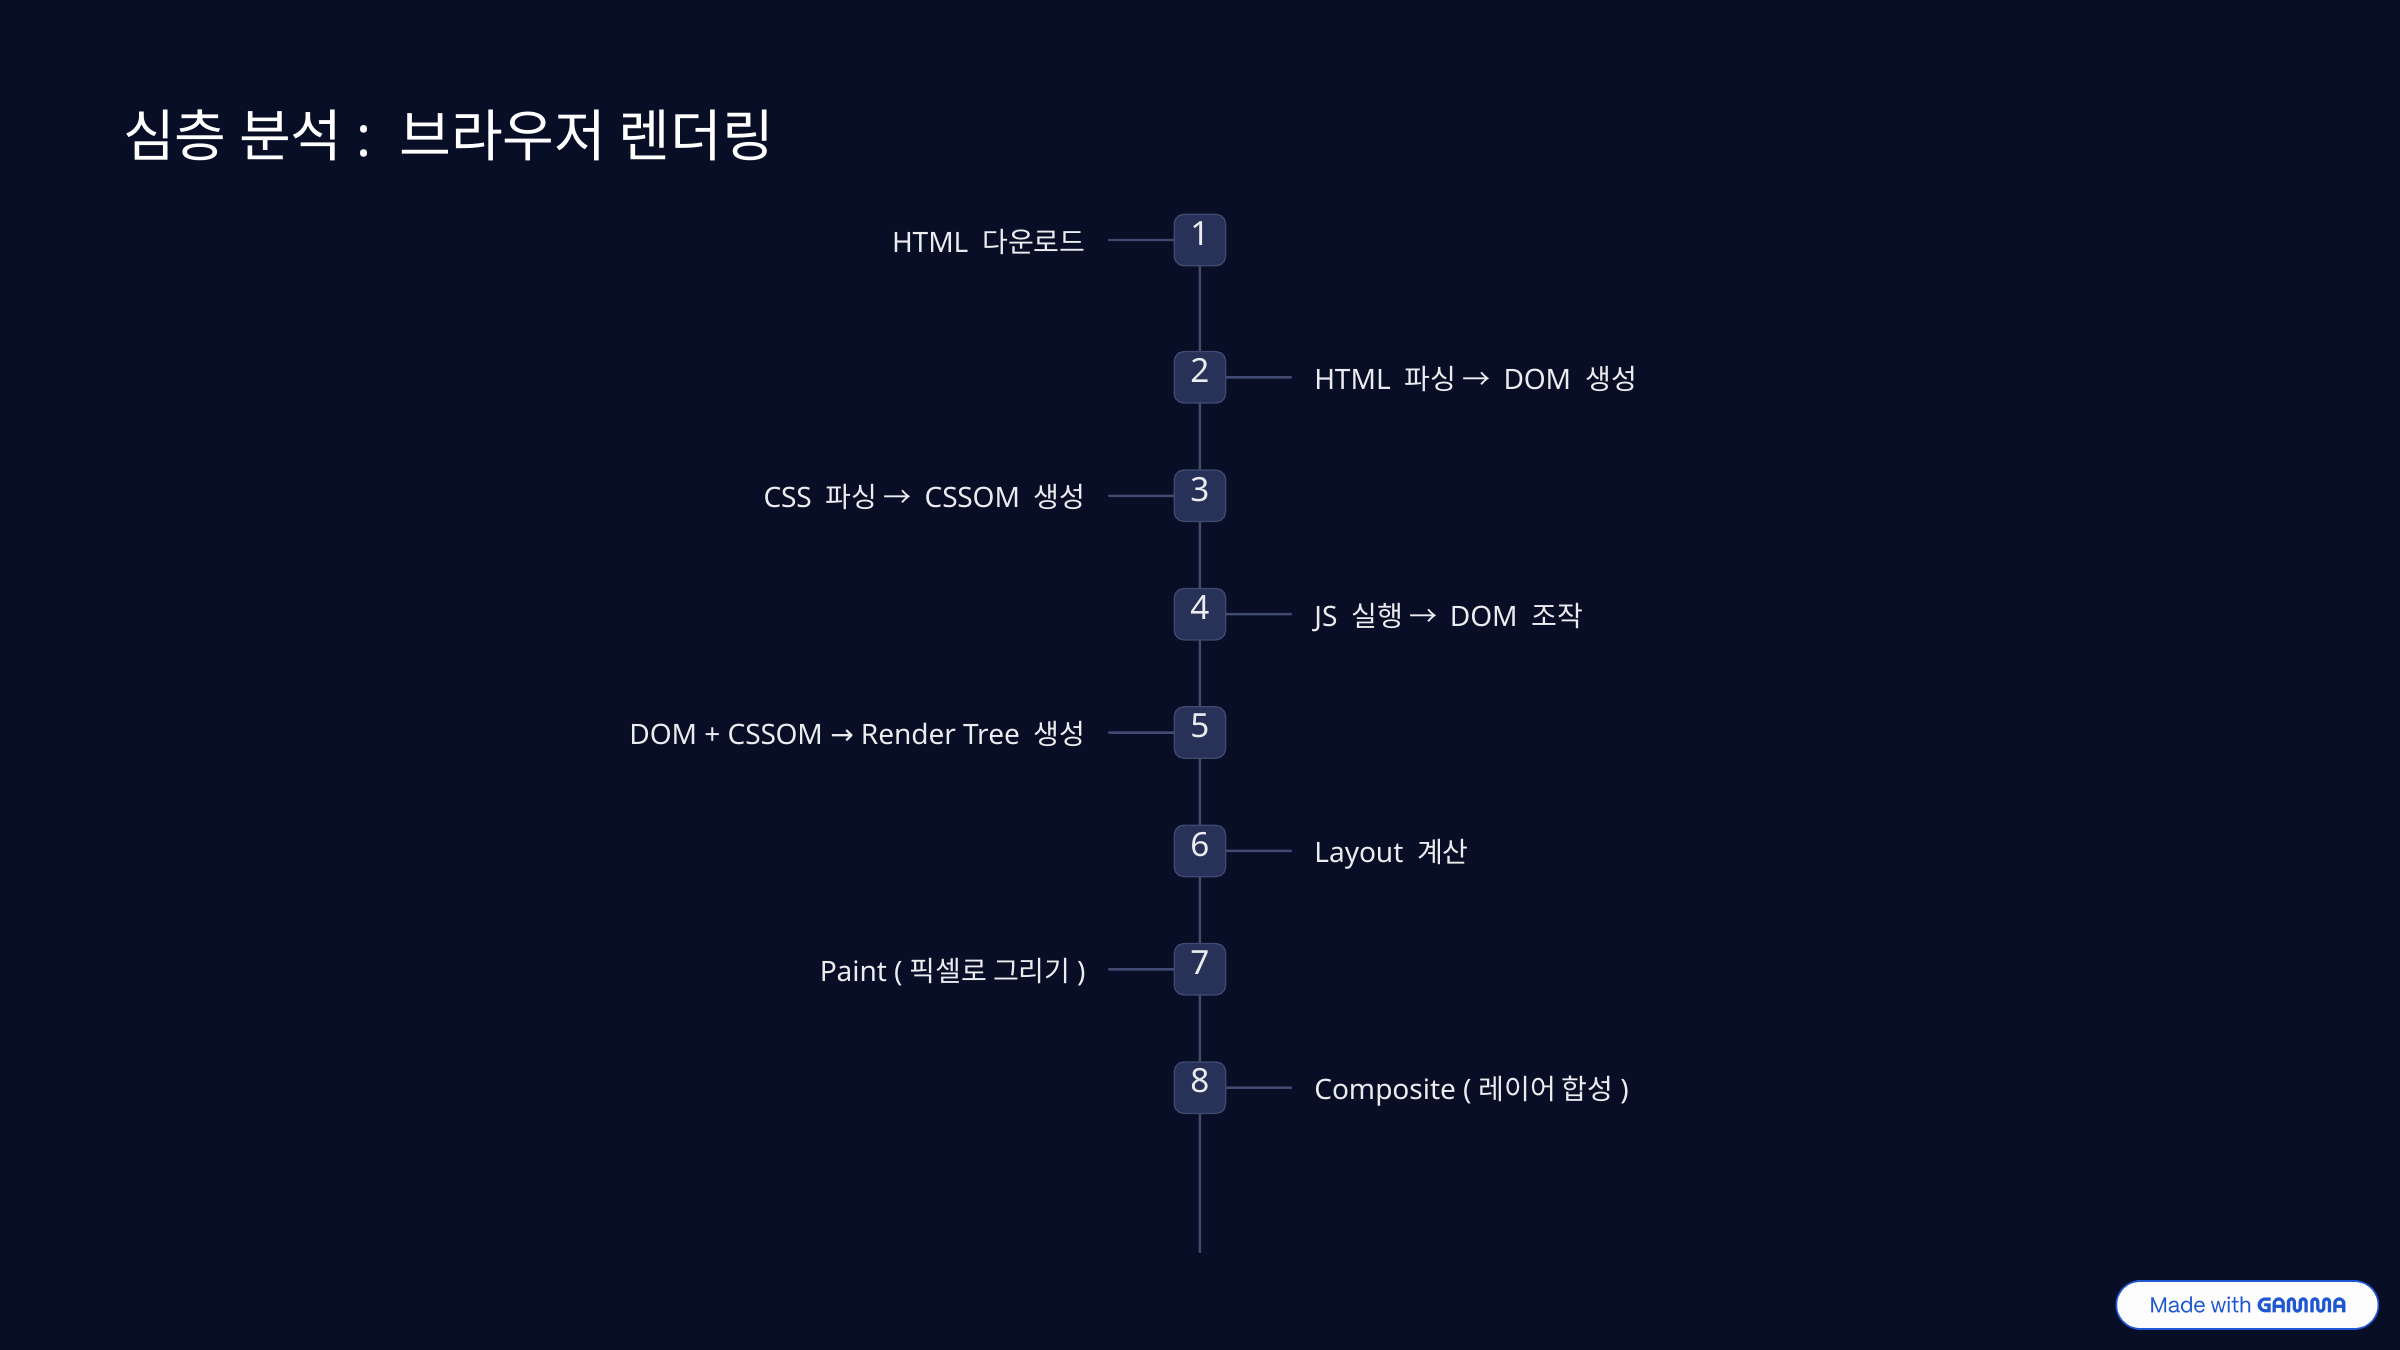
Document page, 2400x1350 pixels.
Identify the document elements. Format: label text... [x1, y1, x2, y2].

text_box [1174, 706, 1226, 759]
text_box 1 [1182, 218, 1218, 262]
text_box [1198, 266, 1202, 351]
text_box [1174, 588, 1226, 640]
text_box [1198, 640, 1202, 706]
text_box [1174, 943, 1226, 996]
text_box CSS 파싱 → CSSOM 생성 [769, 477, 1086, 514]
text_box [1198, 404, 1202, 469]
text_box [1226, 849, 1292, 853]
text_box 5 [1182, 711, 1218, 755]
text_box 7 [1182, 947, 1218, 991]
text_box HTML 파싱 → DOM 생성 [1314, 359, 1633, 396]
picture [2106, 1271, 2389, 1339]
text_box [1198, 522, 1202, 588]
text_box [1174, 351, 1226, 404]
text_box 심층 분석: 브라우저 렌더링 [123, 97, 755, 169]
text_box [1198, 1114, 1202, 1253]
text_box [1174, 825, 1226, 877]
text_box 3 [1182, 474, 1218, 518]
text_box DOM + CSSOM → Render Tree 생성 [613, 714, 1086, 751]
text_box 4 [1182, 592, 1218, 636]
text_box JS 실행 → DOM 조작 [1314, 596, 1601, 632]
text_box [1226, 612, 1292, 616]
text_box Layout 계산 [1314, 833, 1601, 869]
text_box Paint (픽셀로 그리기) [799, 951, 1086, 988]
text_box [1108, 238, 1174, 242]
text_box Composite (레이어 합성) [1314, 1069, 1626, 1106]
text_box HTML 다운로드 [799, 222, 1086, 258]
text_box [1174, 1061, 1226, 1114]
text_box [1174, 214, 1226, 266]
text_box 2 [1182, 355, 1218, 399]
text_box 6 [1182, 829, 1218, 873]
text_box 8 [1182, 1066, 1218, 1110]
text_box [1198, 759, 1202, 825]
text_box [1198, 996, 1202, 1061]
text_box [1198, 877, 1202, 943]
text_box [1108, 494, 1174, 498]
text_box [1174, 469, 1226, 522]
